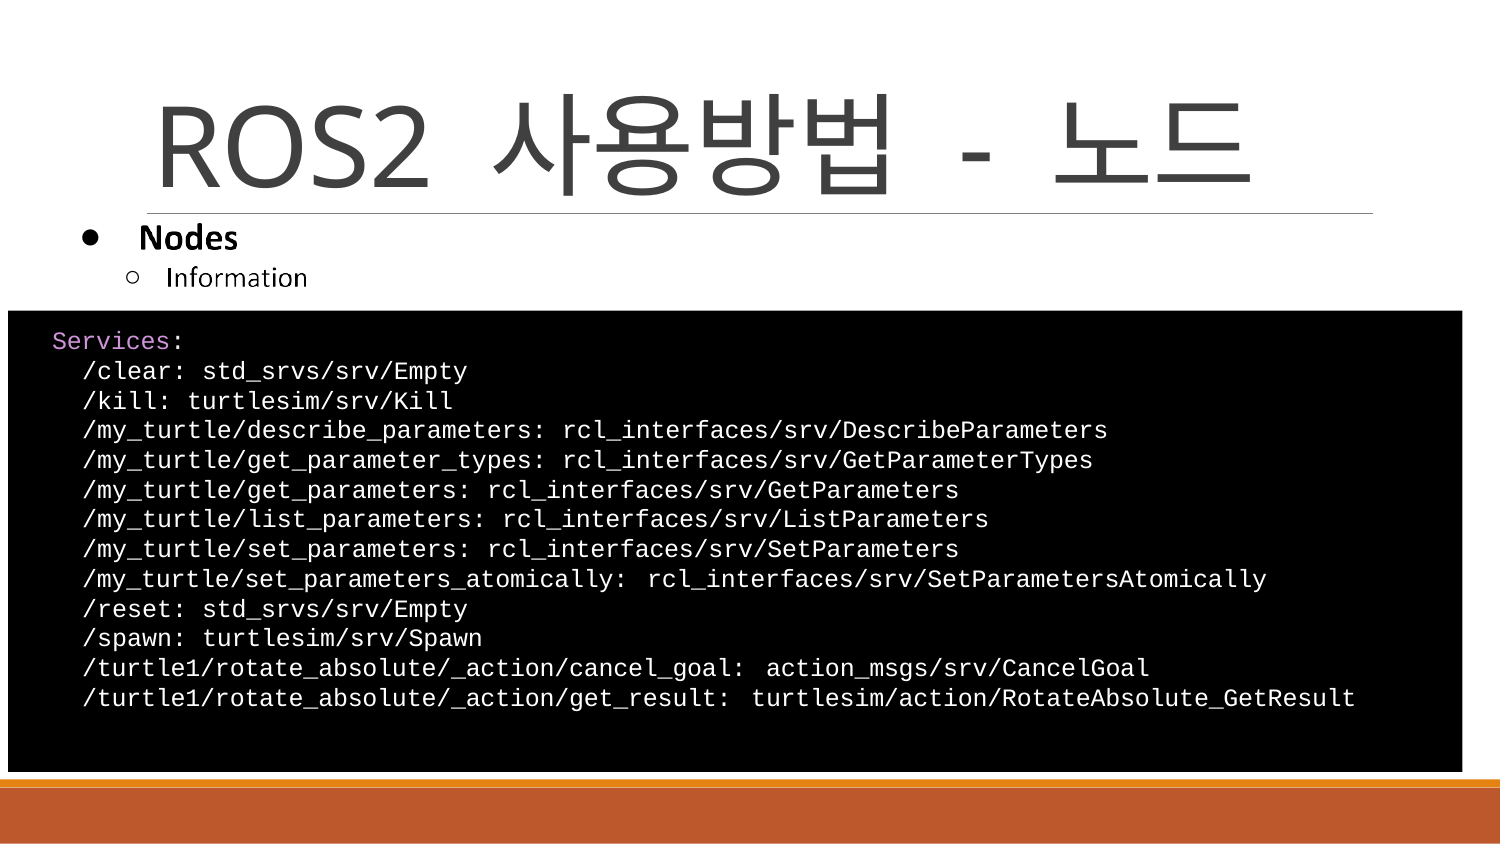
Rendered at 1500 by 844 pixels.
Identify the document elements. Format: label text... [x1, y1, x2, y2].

picture [168, 265, 307, 287]
text_box [8, 310, 1463, 772]
picture [141, 222, 238, 250]
text_box ● ○ Services: /clear: std_srvs/srv/Empty /kill: turtlesim/srv/Kill /my_turtle/describe_parameters: rcl_interfaces/srv/DescribeParameters /my_turtle/get_parameter_types: rcl_interfaces/srv/GetParameterTypes /my_turtle/get_parameters: rcl_interfaces/srv/GetParameters /my_turtle/list_parameters: rcl_interfaces/srv/ListParameters /my_turtle/set_parameters: rcl_interfaces/srv/SetParameters /my_turtle/set_parameters_atomically: rcl_interfaces/srv/SetParametersAtomically /reset: std_srvs/srv/Empty /spawn: turtlesim/srv/Spawn /turtle1/rotate_absolute/_action/cancel_goal: action_msgs/srv/CancelGoal /turtle1/rotate_absolute/_action/get_result: turtlesim/action/RotateAbsolute_GetResult [50, 209, 1363, 712]
text_box ROS2 사용방법 - 노드 [137, 88, 1375, 267]
